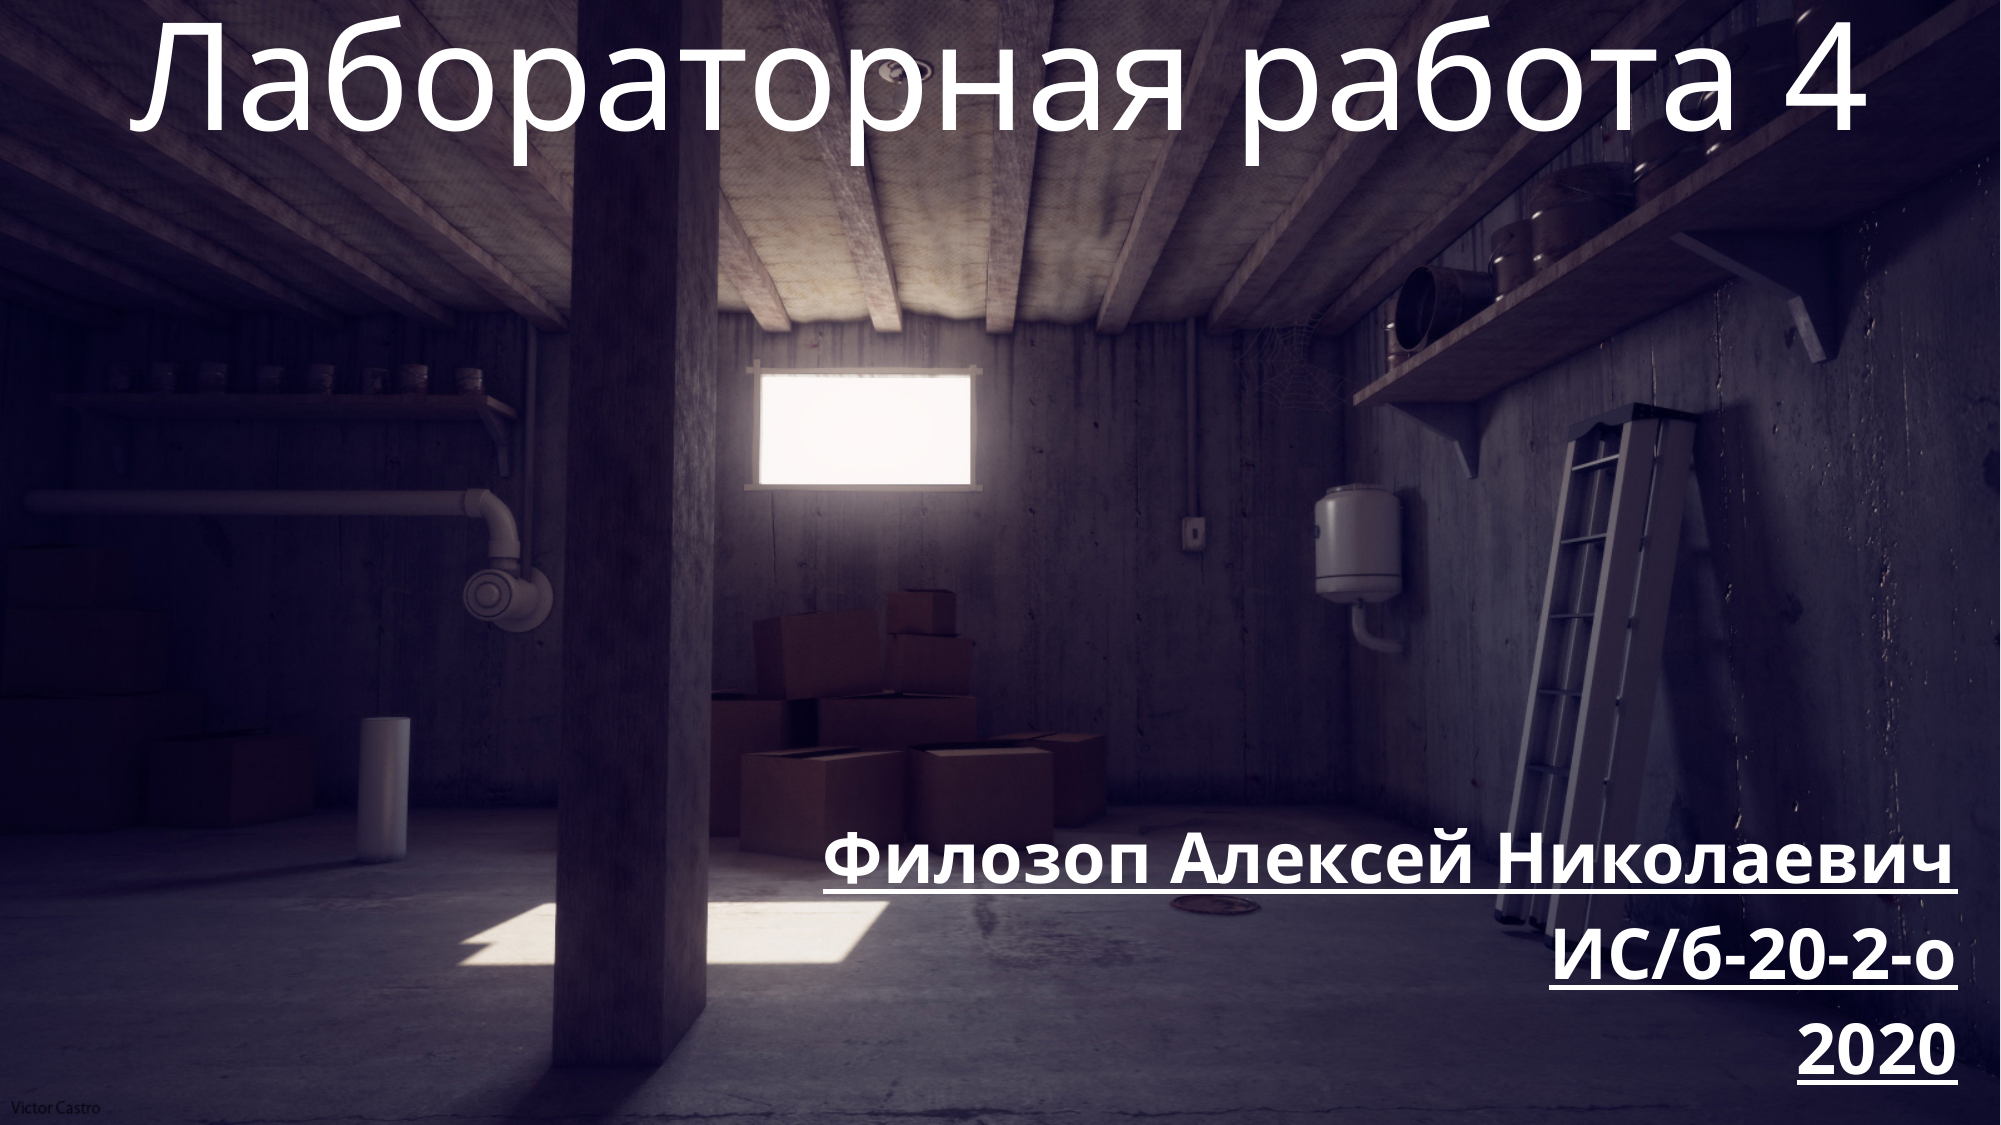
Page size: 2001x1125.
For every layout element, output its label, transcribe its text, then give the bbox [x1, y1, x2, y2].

subtitle Филозоп Алексей Николаевич ИС/б-20-2-о 2020 [472, 815, 1973, 1099]
picture [0, 0, 2001, 1125]
title Лабораторная работа 4 [0, 0, 2000, 171]
